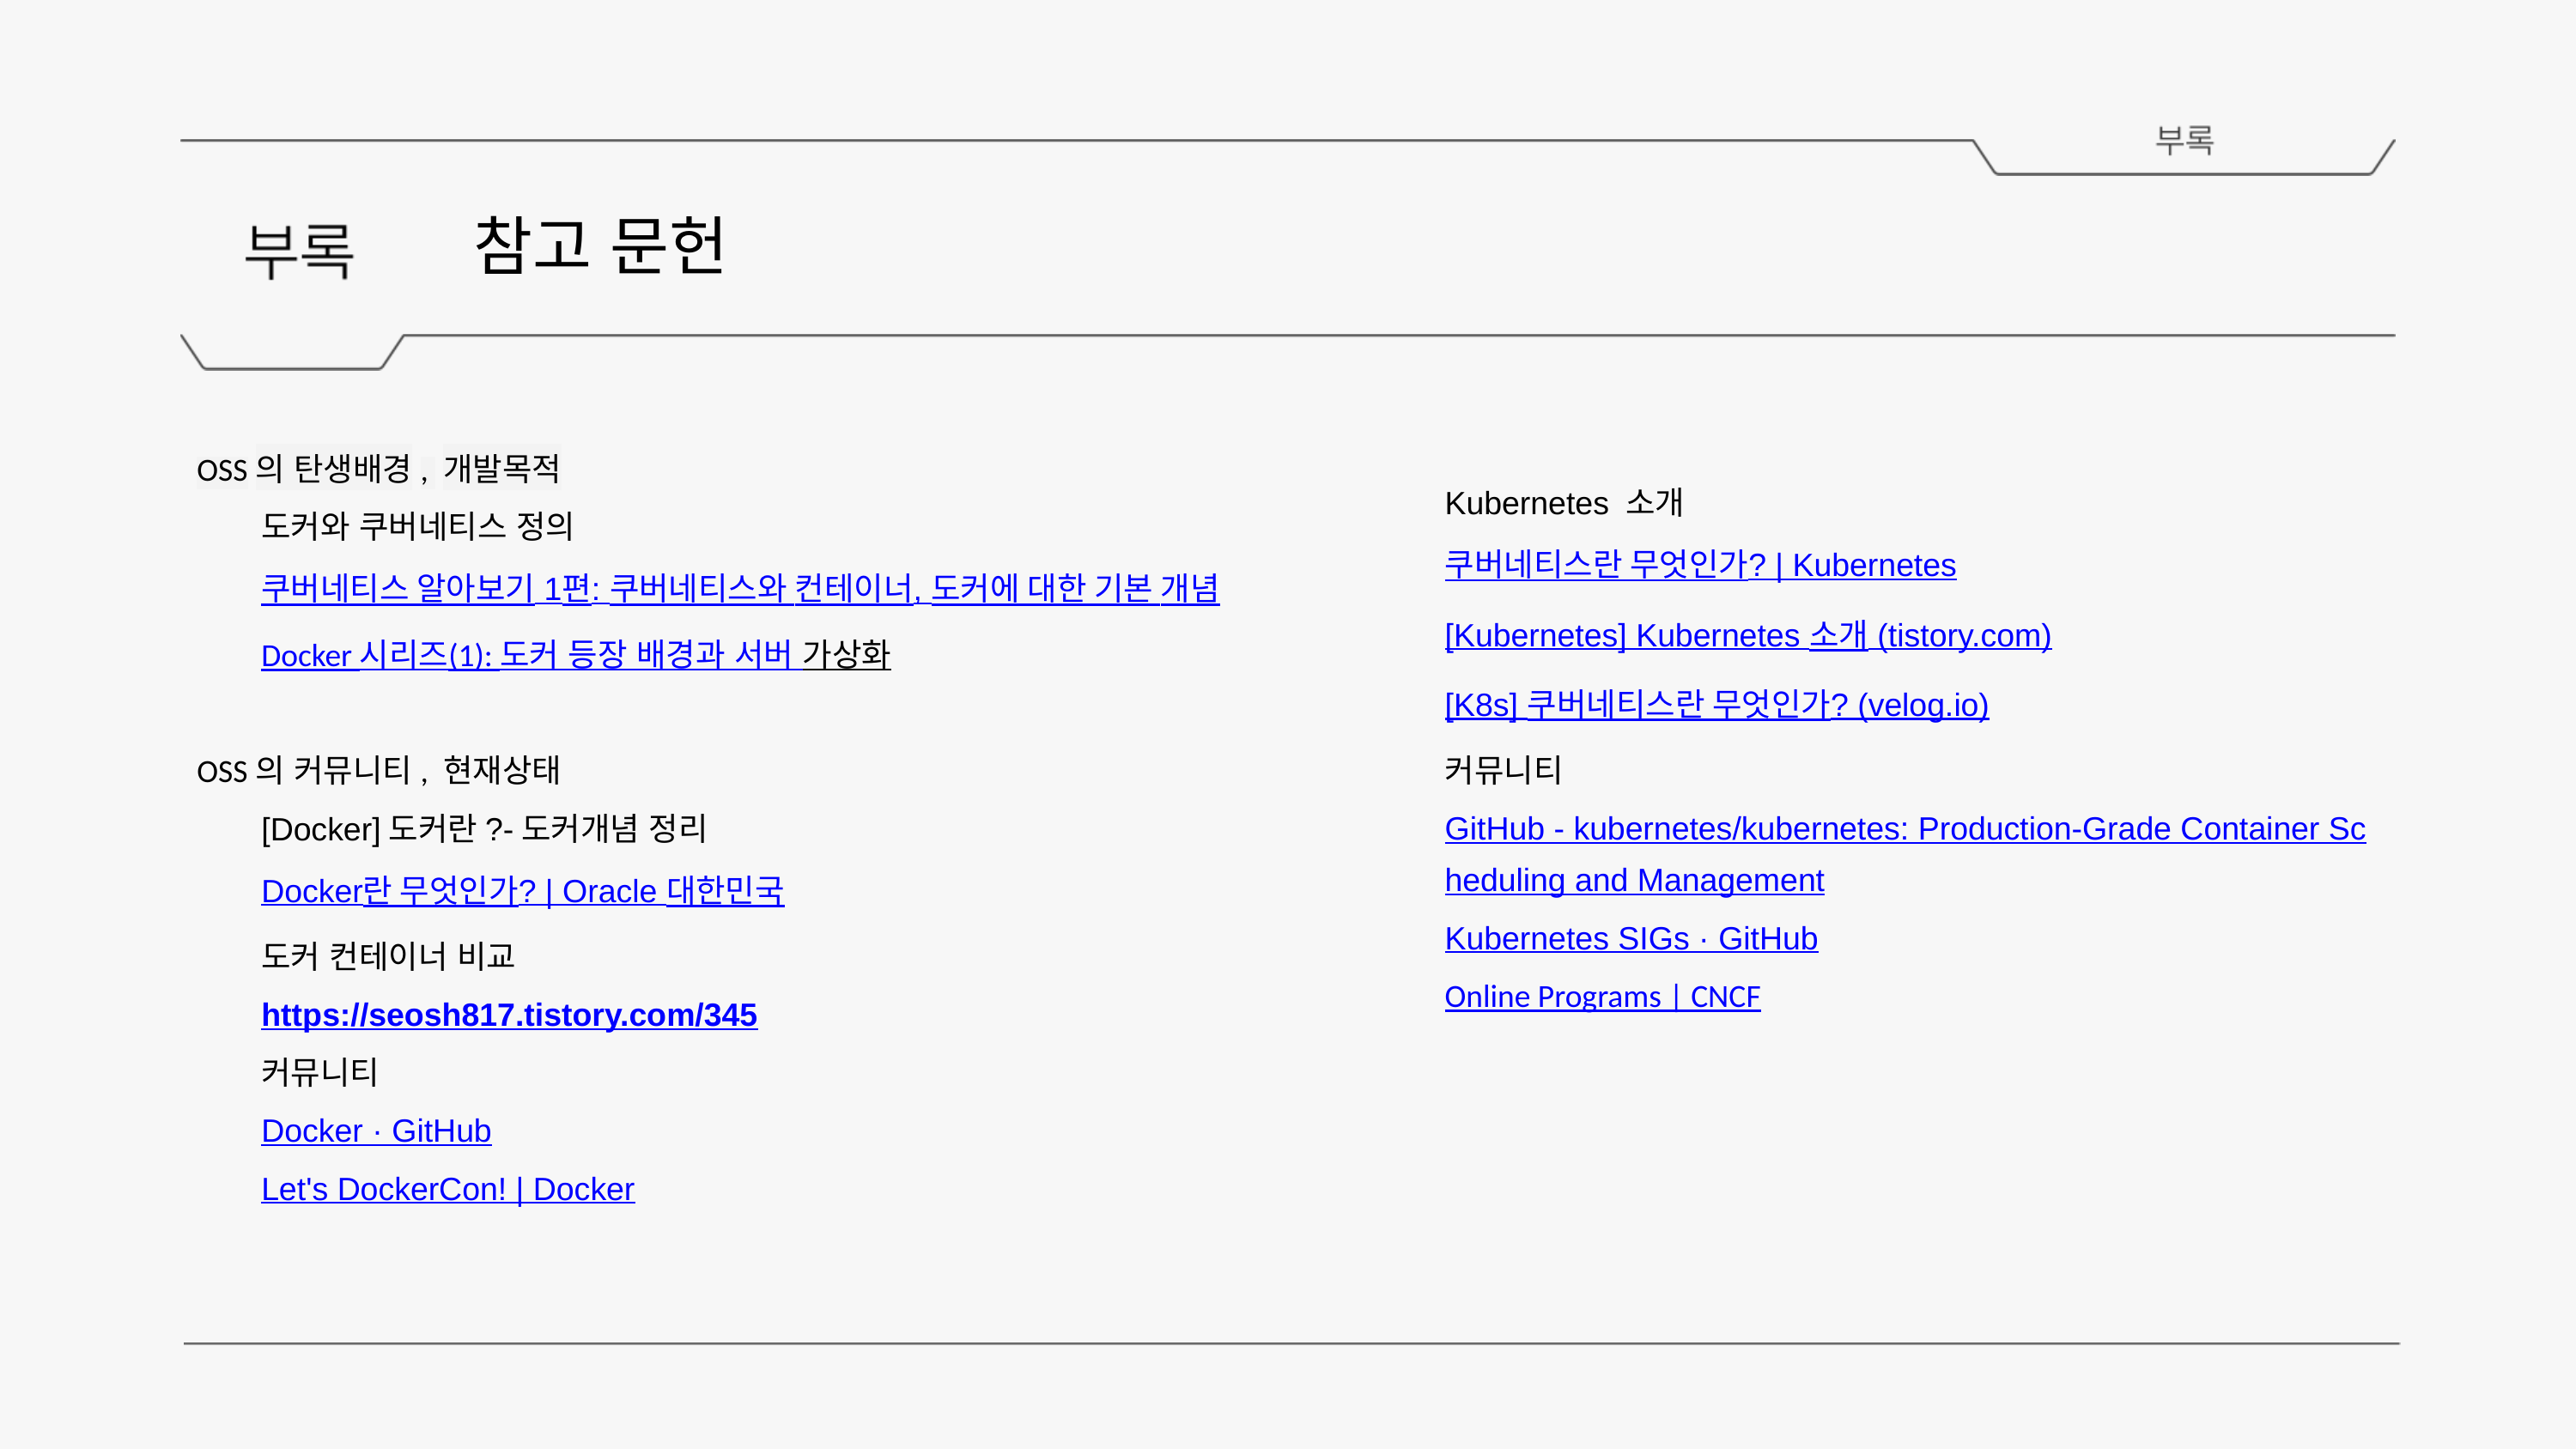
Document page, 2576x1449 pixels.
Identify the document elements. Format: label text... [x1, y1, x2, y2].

text_box 참고 문헌 [460, 198, 742, 289]
text_box OSS의 탄생배경, 개발목적 도커와 쿠버네티스 정의 쿠버네티스 알아보기 1편: 쿠버네티스와 컨테이너, 도커에 대한 기본 개념 Docker 시리즈(1): 도커 등장 배경과 서버 가상화 OSS의 커뮤니티, 현재상태 [Docker]도커란?-도커개념 정리 Docker란 무엇인가? | Oracle 대한민국 도커 컨테이너 비교 https://seosh817.tistory.com/345 커뮤니티 Docker · GitHub Let's DockerCon! | Docker [184, 422, 1473, 1271]
picture [180, 96, 2460, 371]
text_box Kubernetes 소개 쿠버네티스란 무엇인가? | Kubernetes [Kubernetes] Kubernetes 소개 (tistory.com) [K8s] 쿠버네티스란 무엇인가? (velog.io) 커뮤니티 GitHub - kubernetes/kubernetes: Production-Grade Container Scheduling and Management Kubernetes SIGs · GitHub Online Programs | CNCF [1367, 457, 2390, 1028]
